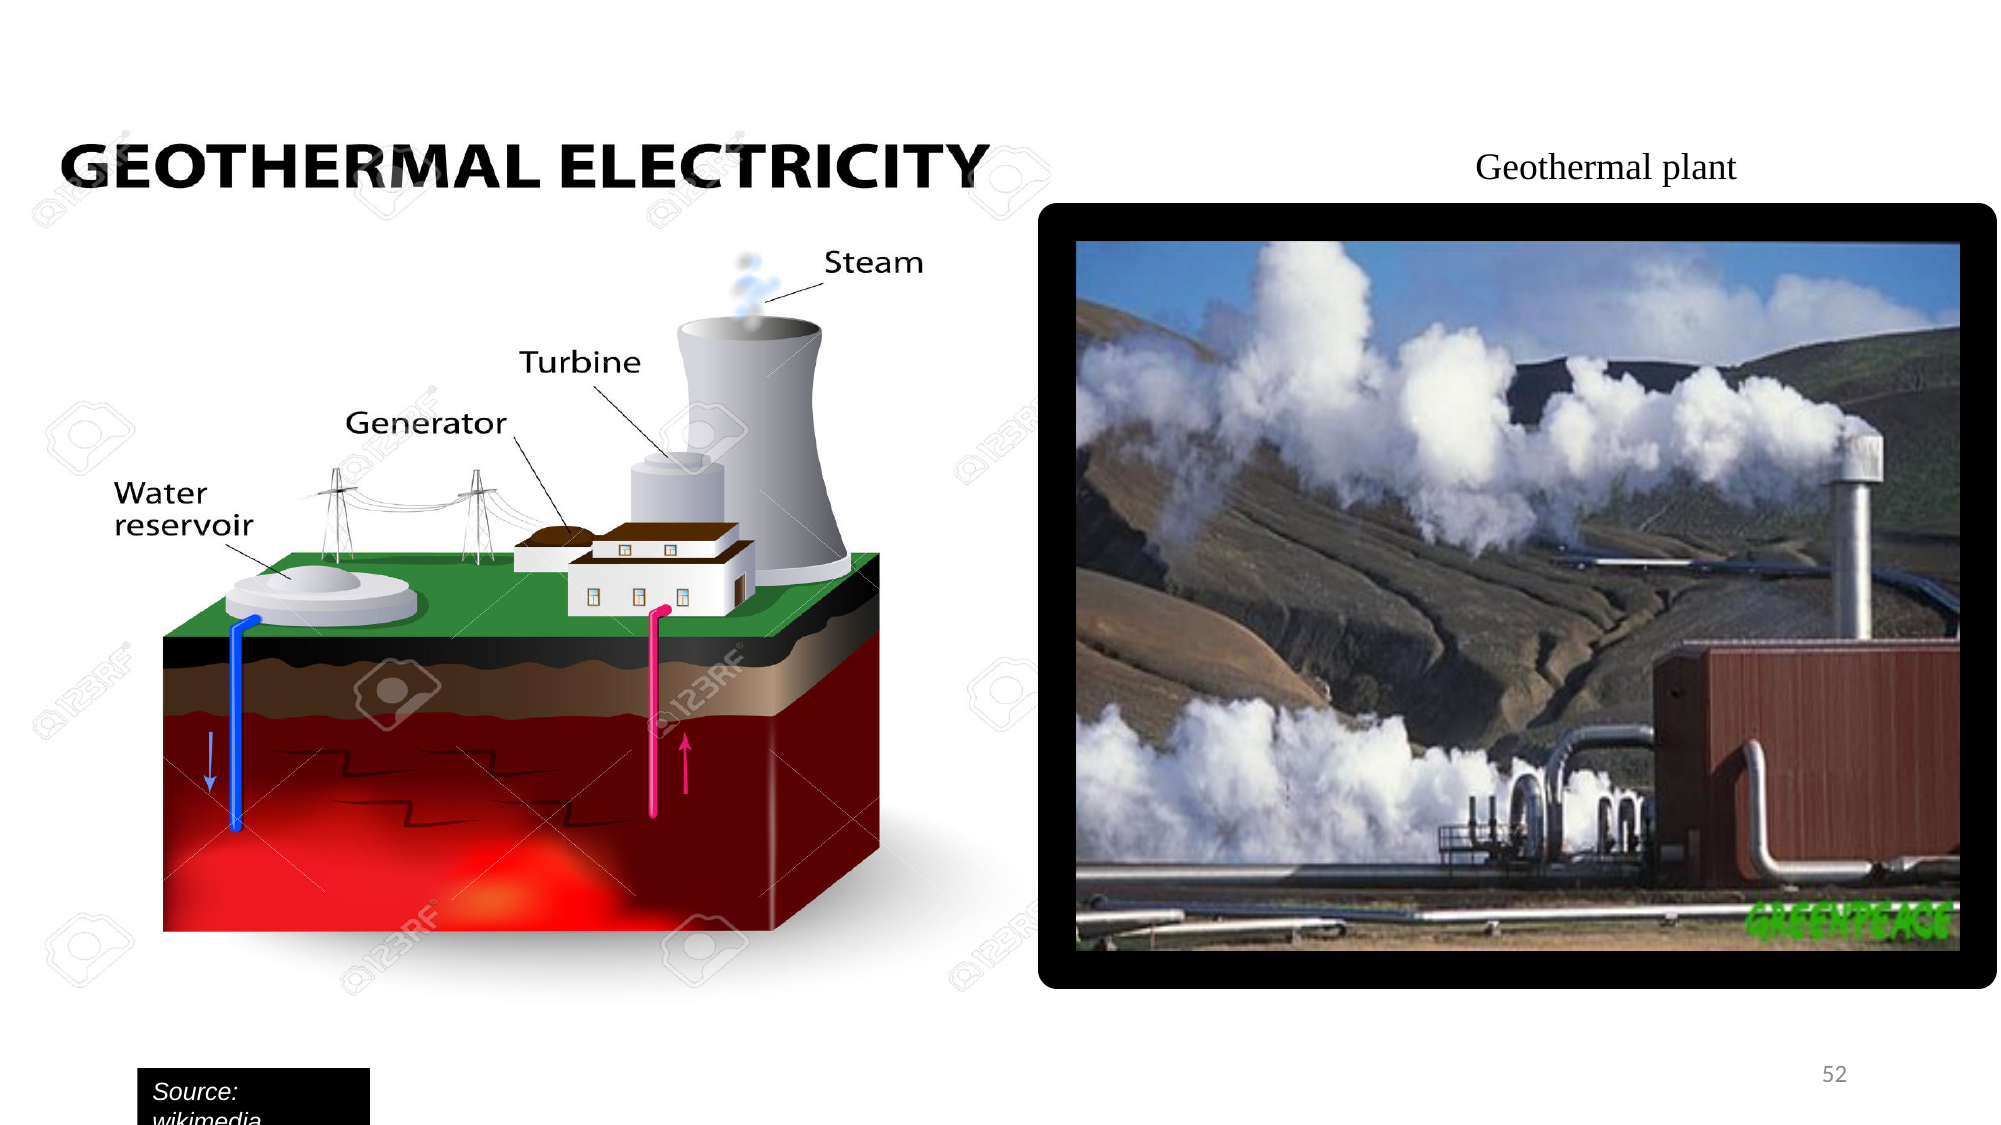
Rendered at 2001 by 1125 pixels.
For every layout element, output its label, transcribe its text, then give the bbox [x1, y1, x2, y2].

text_box Source: wikimedia [137, 1068, 370, 1125]
text_box Geothermal plant [1460, 134, 1753, 195]
picture [1075, 240, 1960, 952]
picture [0, 108, 1051, 1014]
slide_number 52 [1412, 1042, 1863, 1103]
